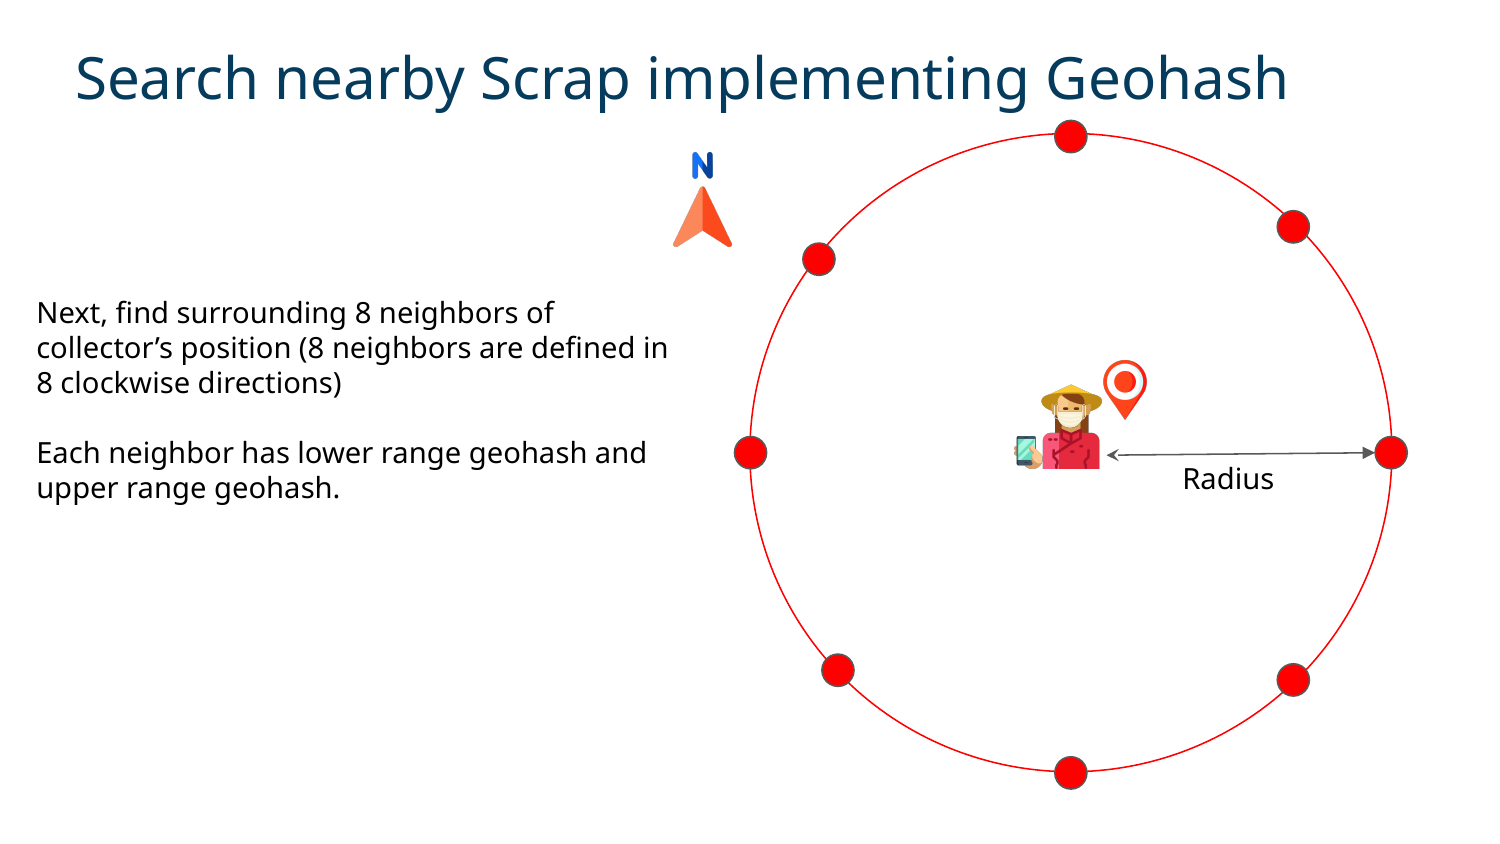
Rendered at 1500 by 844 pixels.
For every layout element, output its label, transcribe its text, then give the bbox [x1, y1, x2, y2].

text_box Next, find surrounding 8 neighbors of collector’s position (8 neighbors are defined in 8 clockwise directions) Each neighbor has lower range geohash and upper range geohash. [21, 279, 691, 437]
title Search nearby Scrap implementing Geohash [60, 26, 1475, 121]
text_box [1277, 210, 1310, 244]
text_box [1106, 452, 1376, 456]
text_box [1375, 436, 1408, 469]
text_box [1277, 663, 1310, 697]
text_box [750, 133, 1392, 772]
text_box [802, 243, 836, 276]
picture [655, 152, 751, 247]
picture [1012, 436, 1028, 470]
text_box [1054, 120, 1087, 153]
text_box Radius [1167, 464, 1322, 505]
text_box Radius [1167, 445, 1322, 451]
picture [1095, 359, 1155, 420]
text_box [1028, 383, 1114, 470]
text_box [734, 436, 767, 469]
text_box [1054, 756, 1087, 790]
text_box [821, 654, 855, 687]
